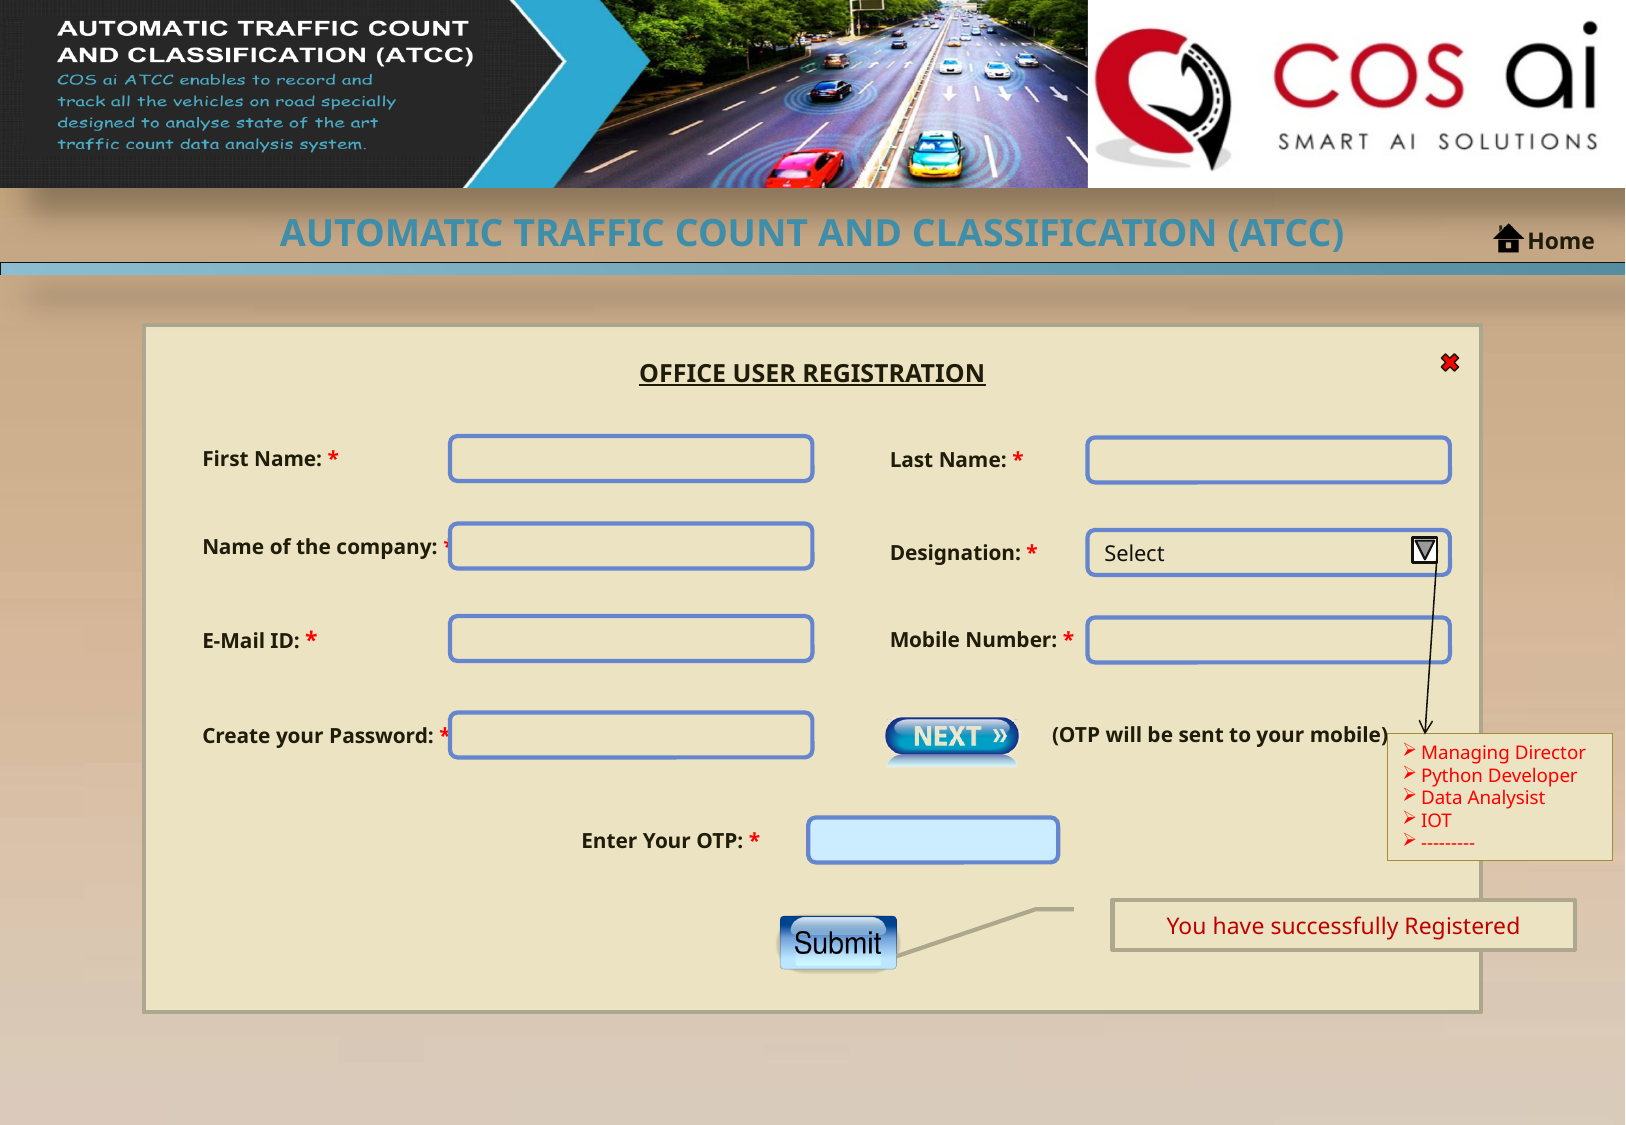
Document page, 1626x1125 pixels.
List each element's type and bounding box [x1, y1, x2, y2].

picture [0, 0, 1625, 1125]
text_box [566, 817, 1059, 863]
